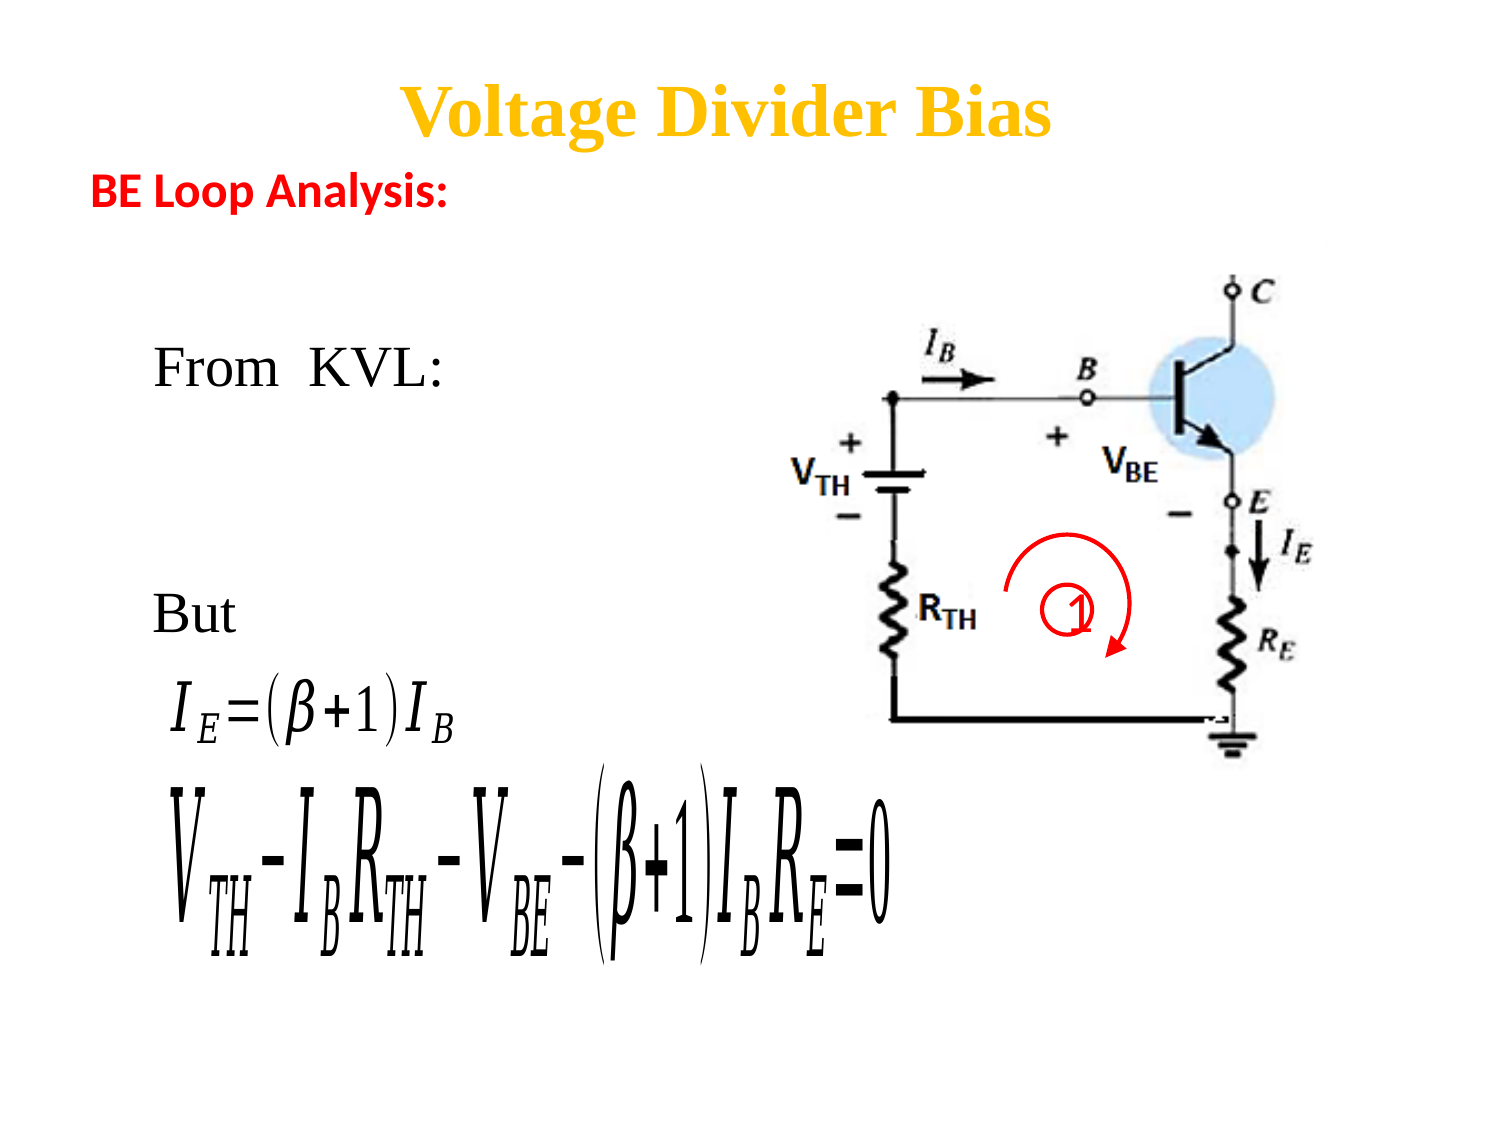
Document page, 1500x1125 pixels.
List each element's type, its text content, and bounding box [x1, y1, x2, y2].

text_box But [138, 566, 253, 652]
text_box Voltage Divider Bias [168, 54, 1284, 159]
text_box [777, 224, 1346, 795]
text_box From KVL: [138, 320, 460, 406]
list BE Loop Analysis: [75, 149, 1425, 1005]
